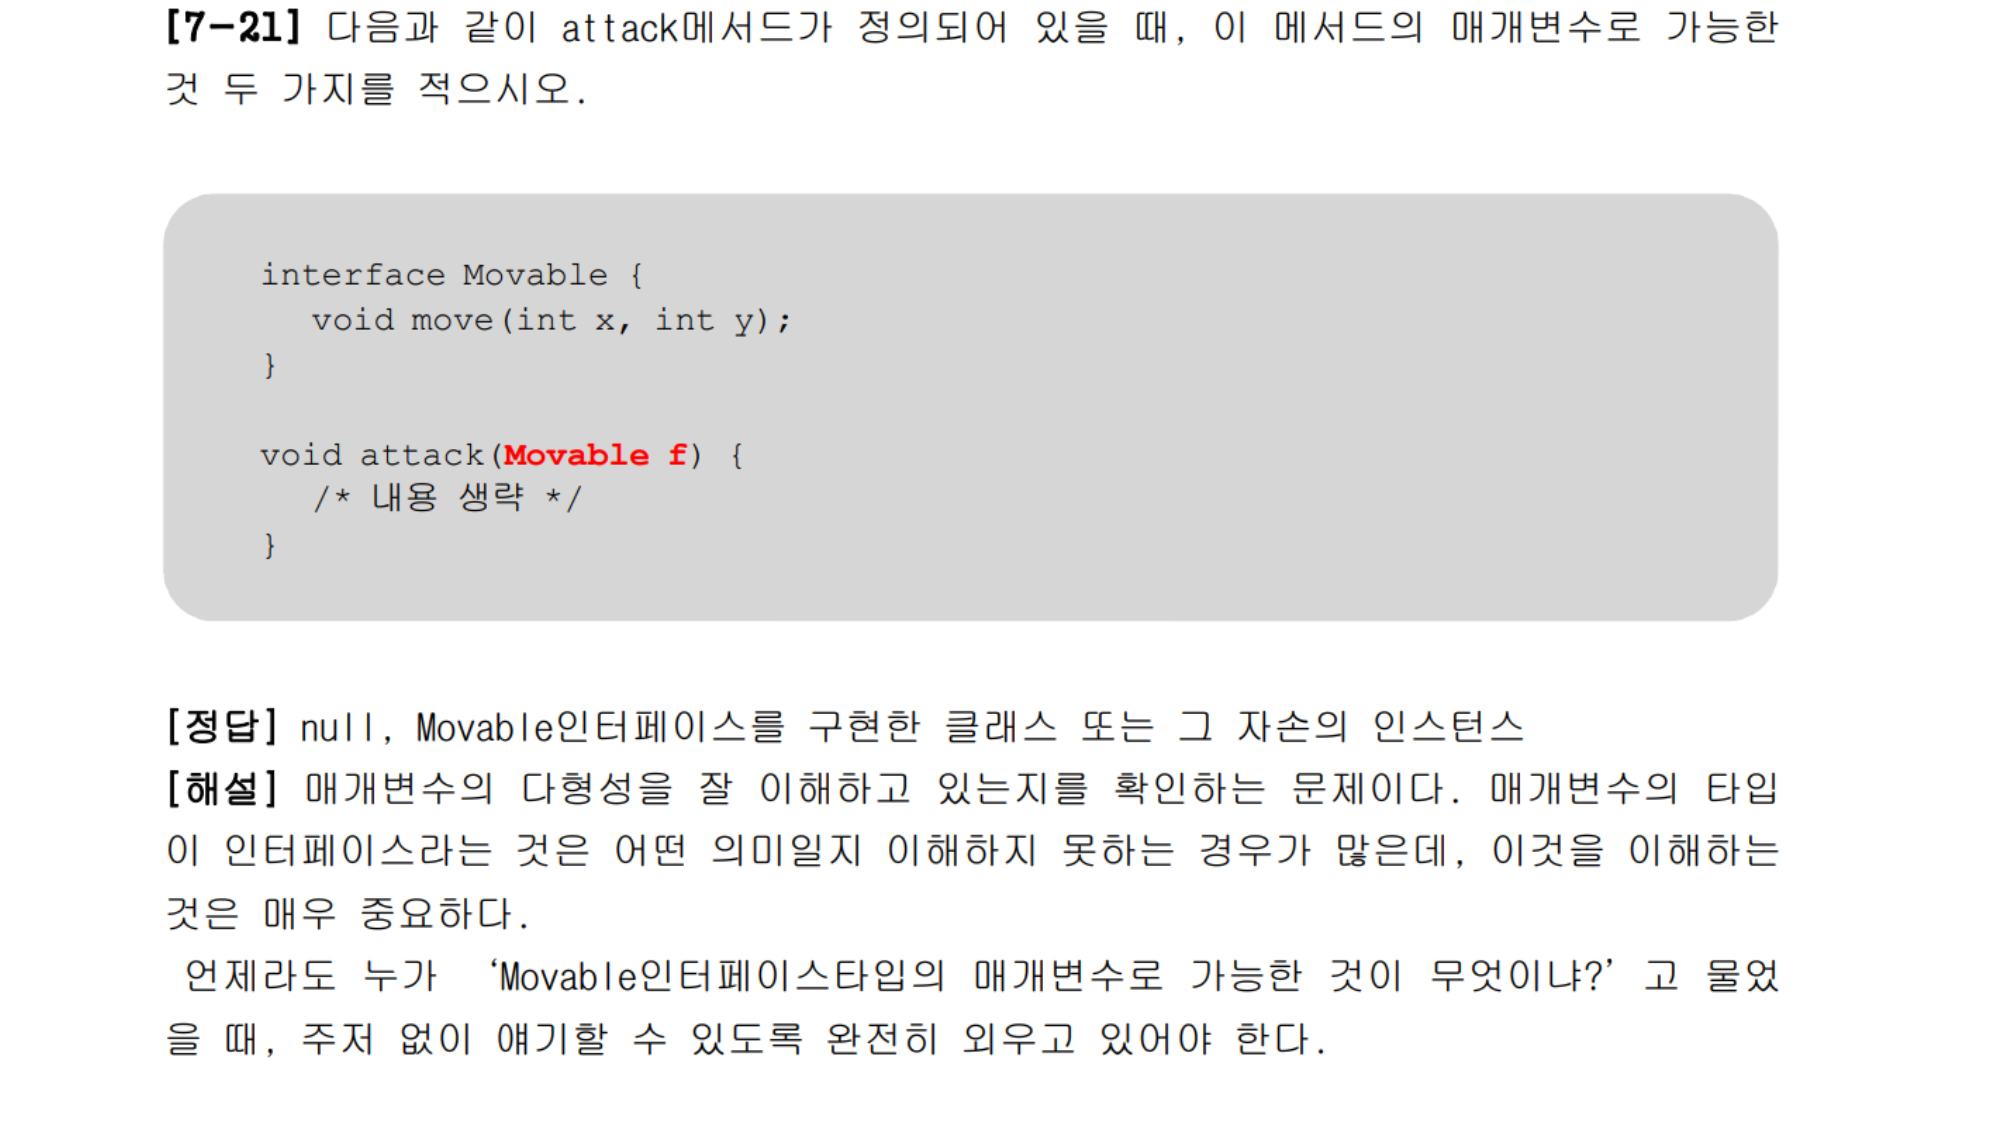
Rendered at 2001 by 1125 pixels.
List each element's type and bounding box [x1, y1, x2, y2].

picture [135, 0, 1865, 1125]
